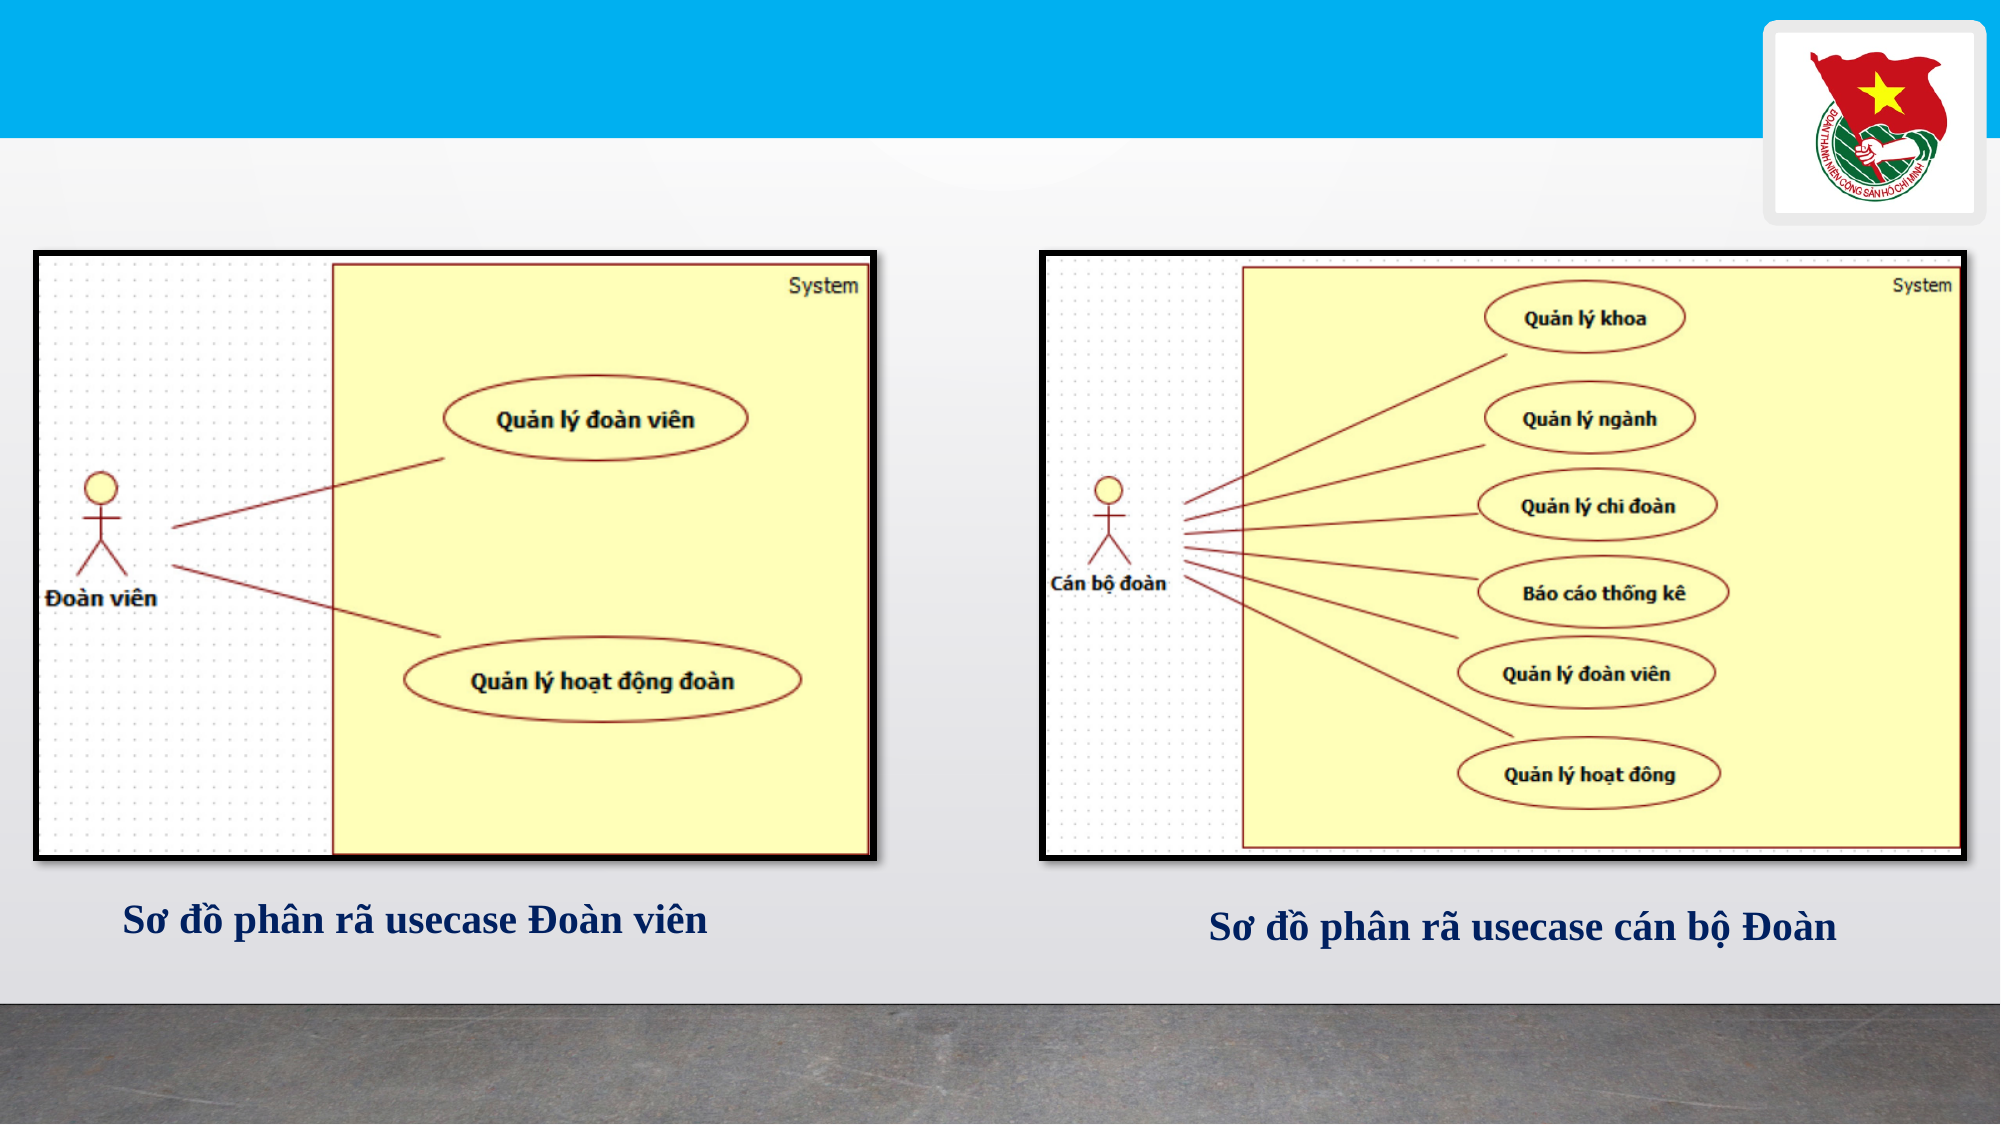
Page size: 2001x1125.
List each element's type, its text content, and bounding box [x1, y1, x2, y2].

picture [0, 1004, 2000, 1124]
text_box [0, 0, 2000, 139]
text_box Sơ đồ phân rã usecase cán bộ Đoàn [1193, 891, 1853, 957]
picture [1045, 255, 1961, 856]
picture [39, 255, 871, 856]
text_box Sơ đồ phân rã usecase Đoàn viên [107, 884, 724, 950]
picture [1768, 26, 1981, 220]
